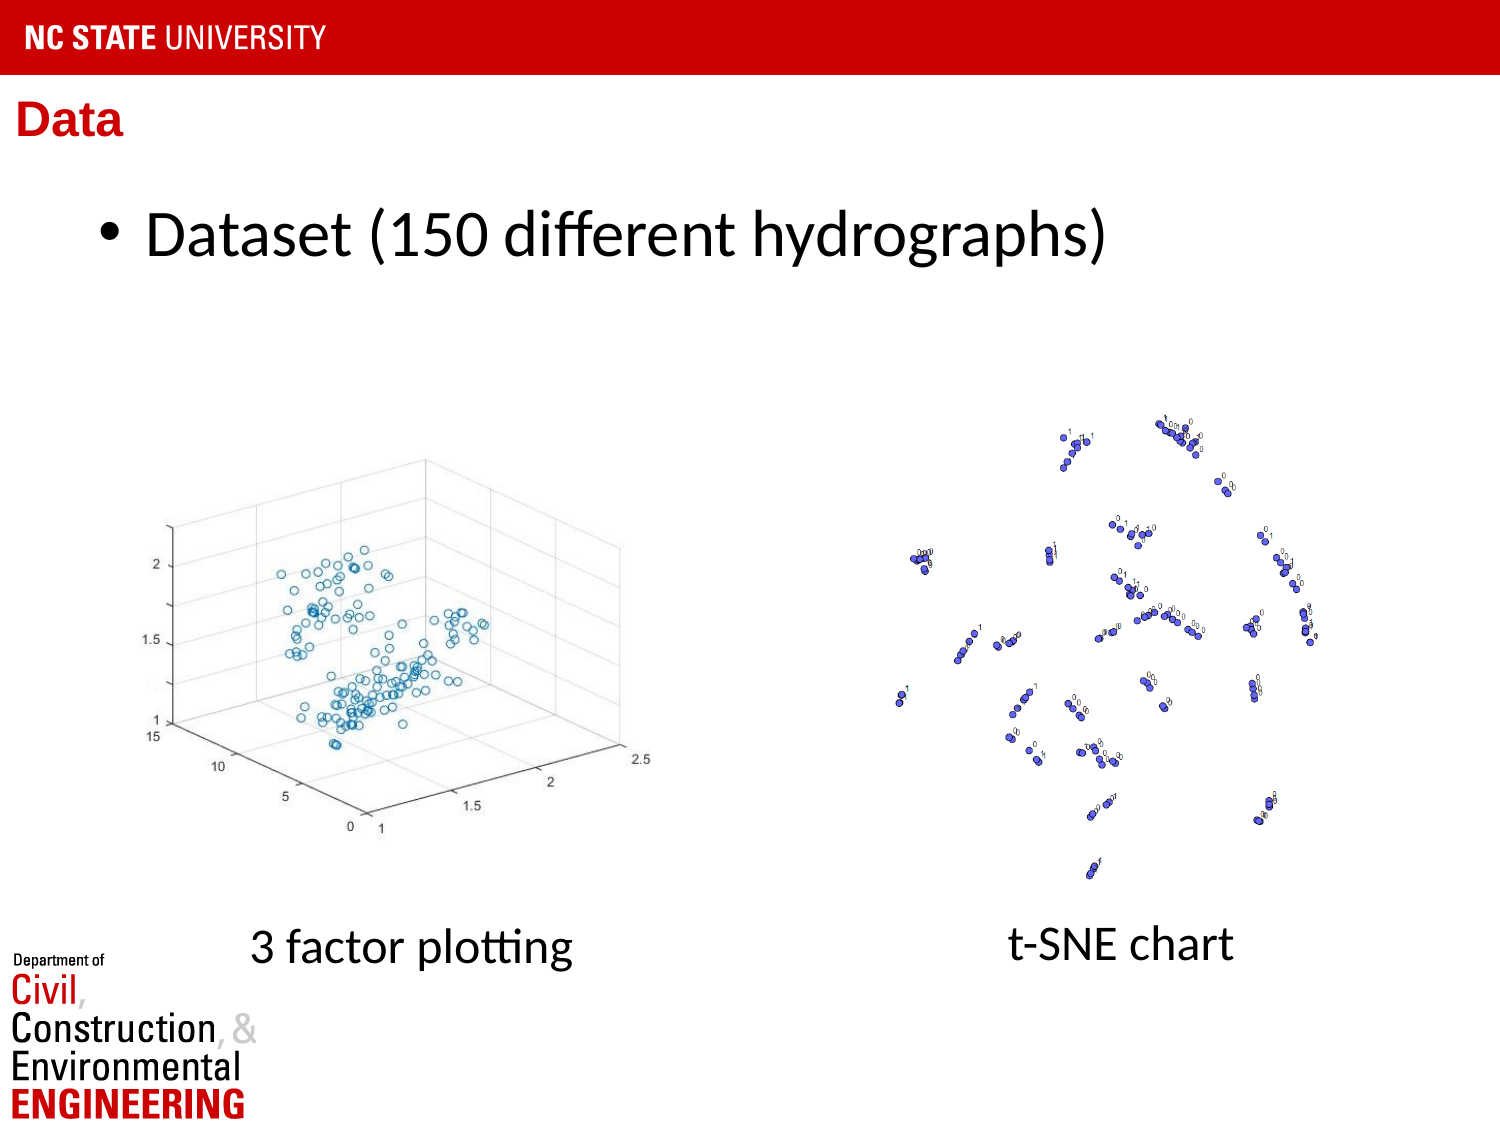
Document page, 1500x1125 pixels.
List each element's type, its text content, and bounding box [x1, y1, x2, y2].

picture [12, 953, 256, 1119]
picture [827, 370, 1416, 919]
title Data [0, 77, 1350, 155]
picture [0, 0, 1500, 75]
picture [97, 427, 676, 862]
text_box 3 factor plotting [234, 905, 589, 981]
text_box Dataset (150 different hydrographs) [84, 182, 1125, 358]
text_box t-SNE chart [993, 927, 1250, 979]
